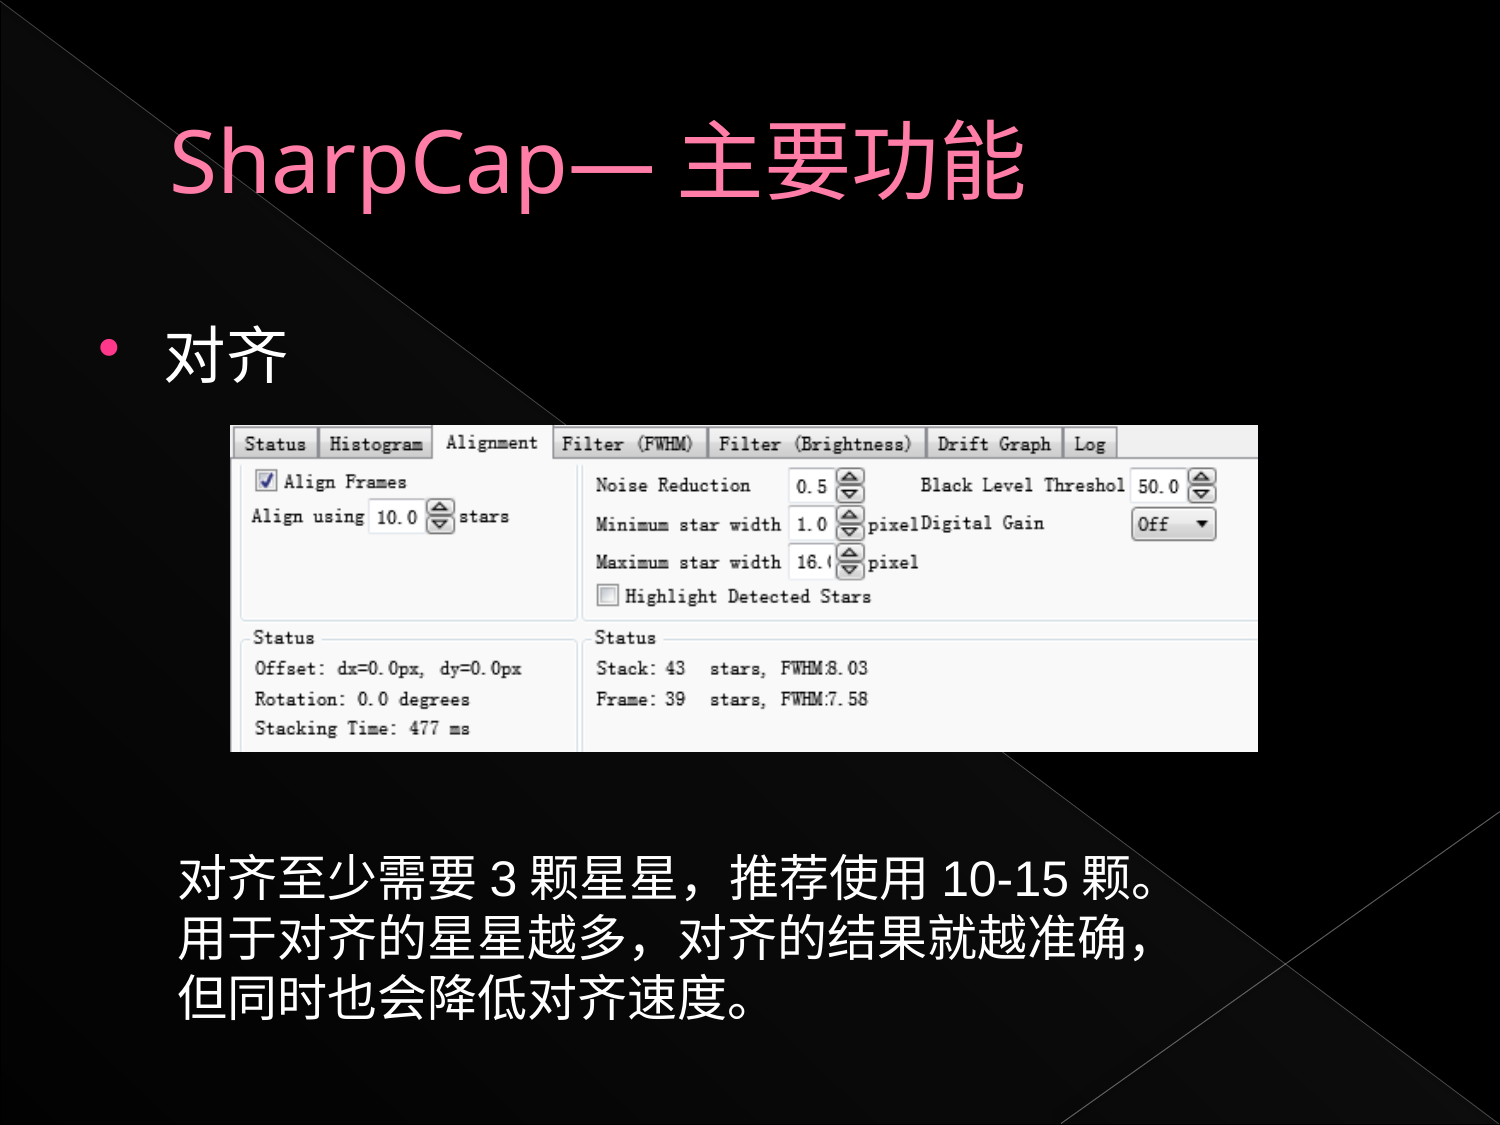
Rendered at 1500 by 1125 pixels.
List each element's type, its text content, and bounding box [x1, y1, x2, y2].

picture [229, 424, 1259, 752]
list 对齐 [75, 308, 1425, 1059]
title SharpCap—主要功能 [75, 43, 1425, 274]
text_box 对齐至少需要3颗星星，推荐使用10-15颗。 用于对齐的星星越多，对齐的结果就越准确， 但同时也会降低对齐速度。 [162, 839, 1196, 1035]
